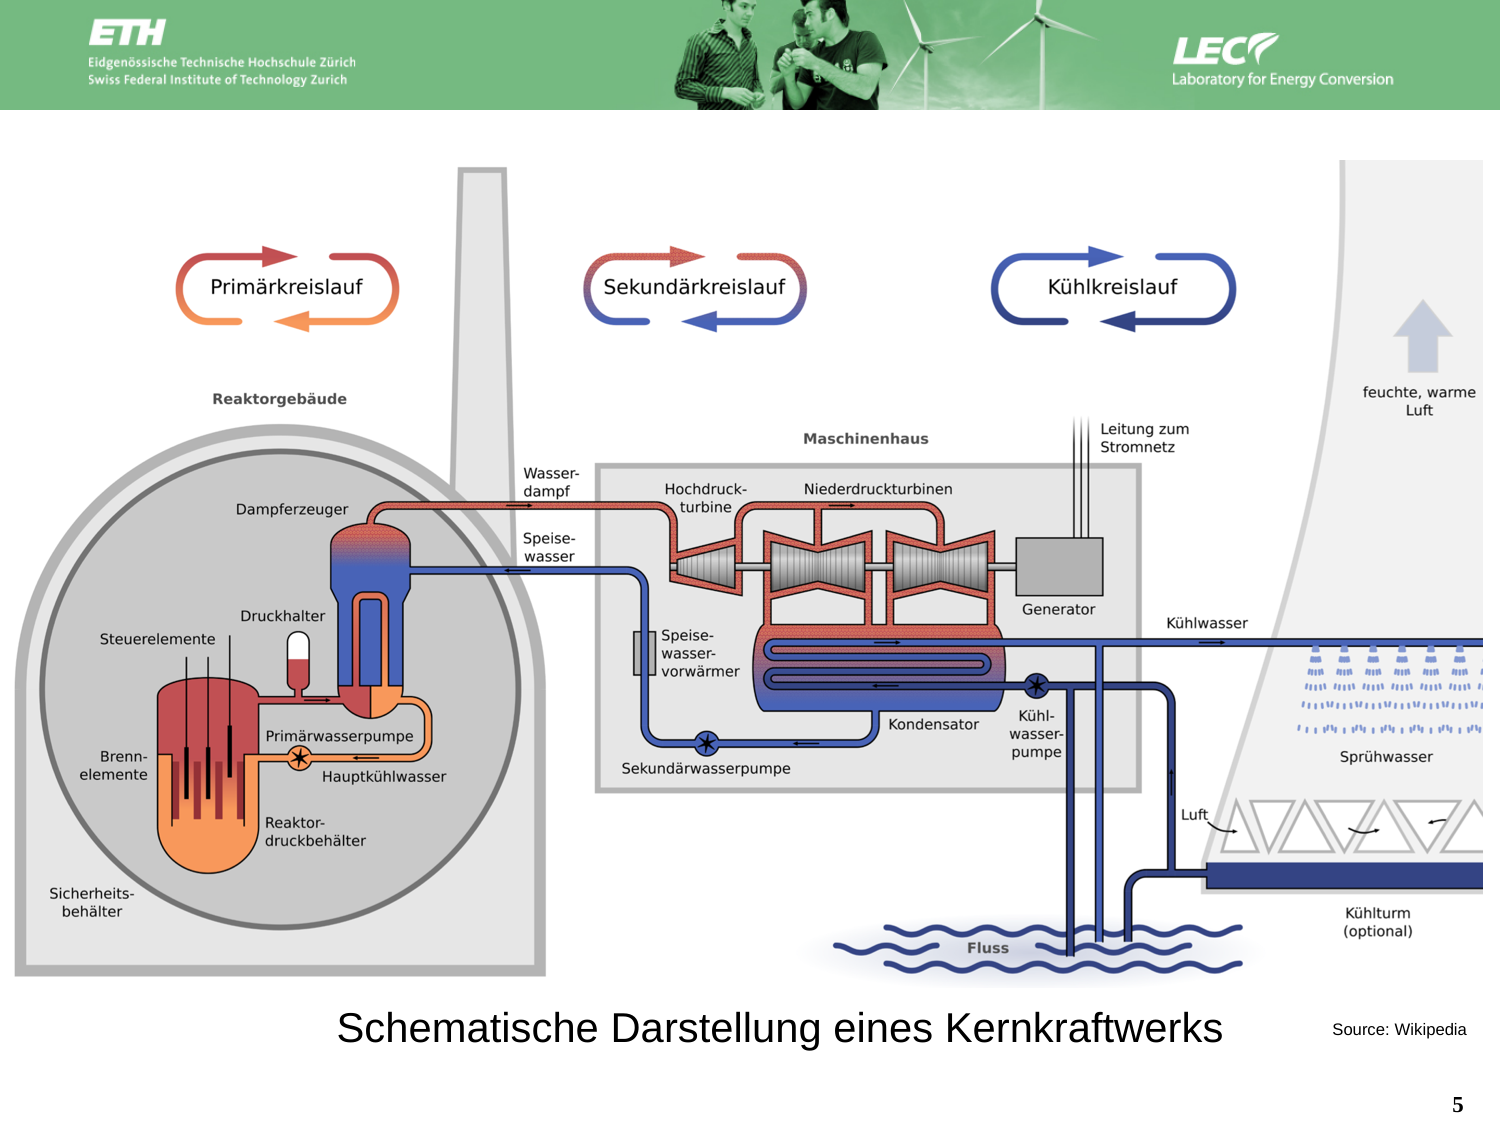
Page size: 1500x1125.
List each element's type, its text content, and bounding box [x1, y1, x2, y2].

text_box Schematische Darstellung eines Kernkraftwerks [321, 997, 1240, 1058]
picture [8, 160, 1483, 988]
text_box Source: Wikipedia [1317, 1011, 1483, 1046]
picture [0, 0, 1500, 110]
